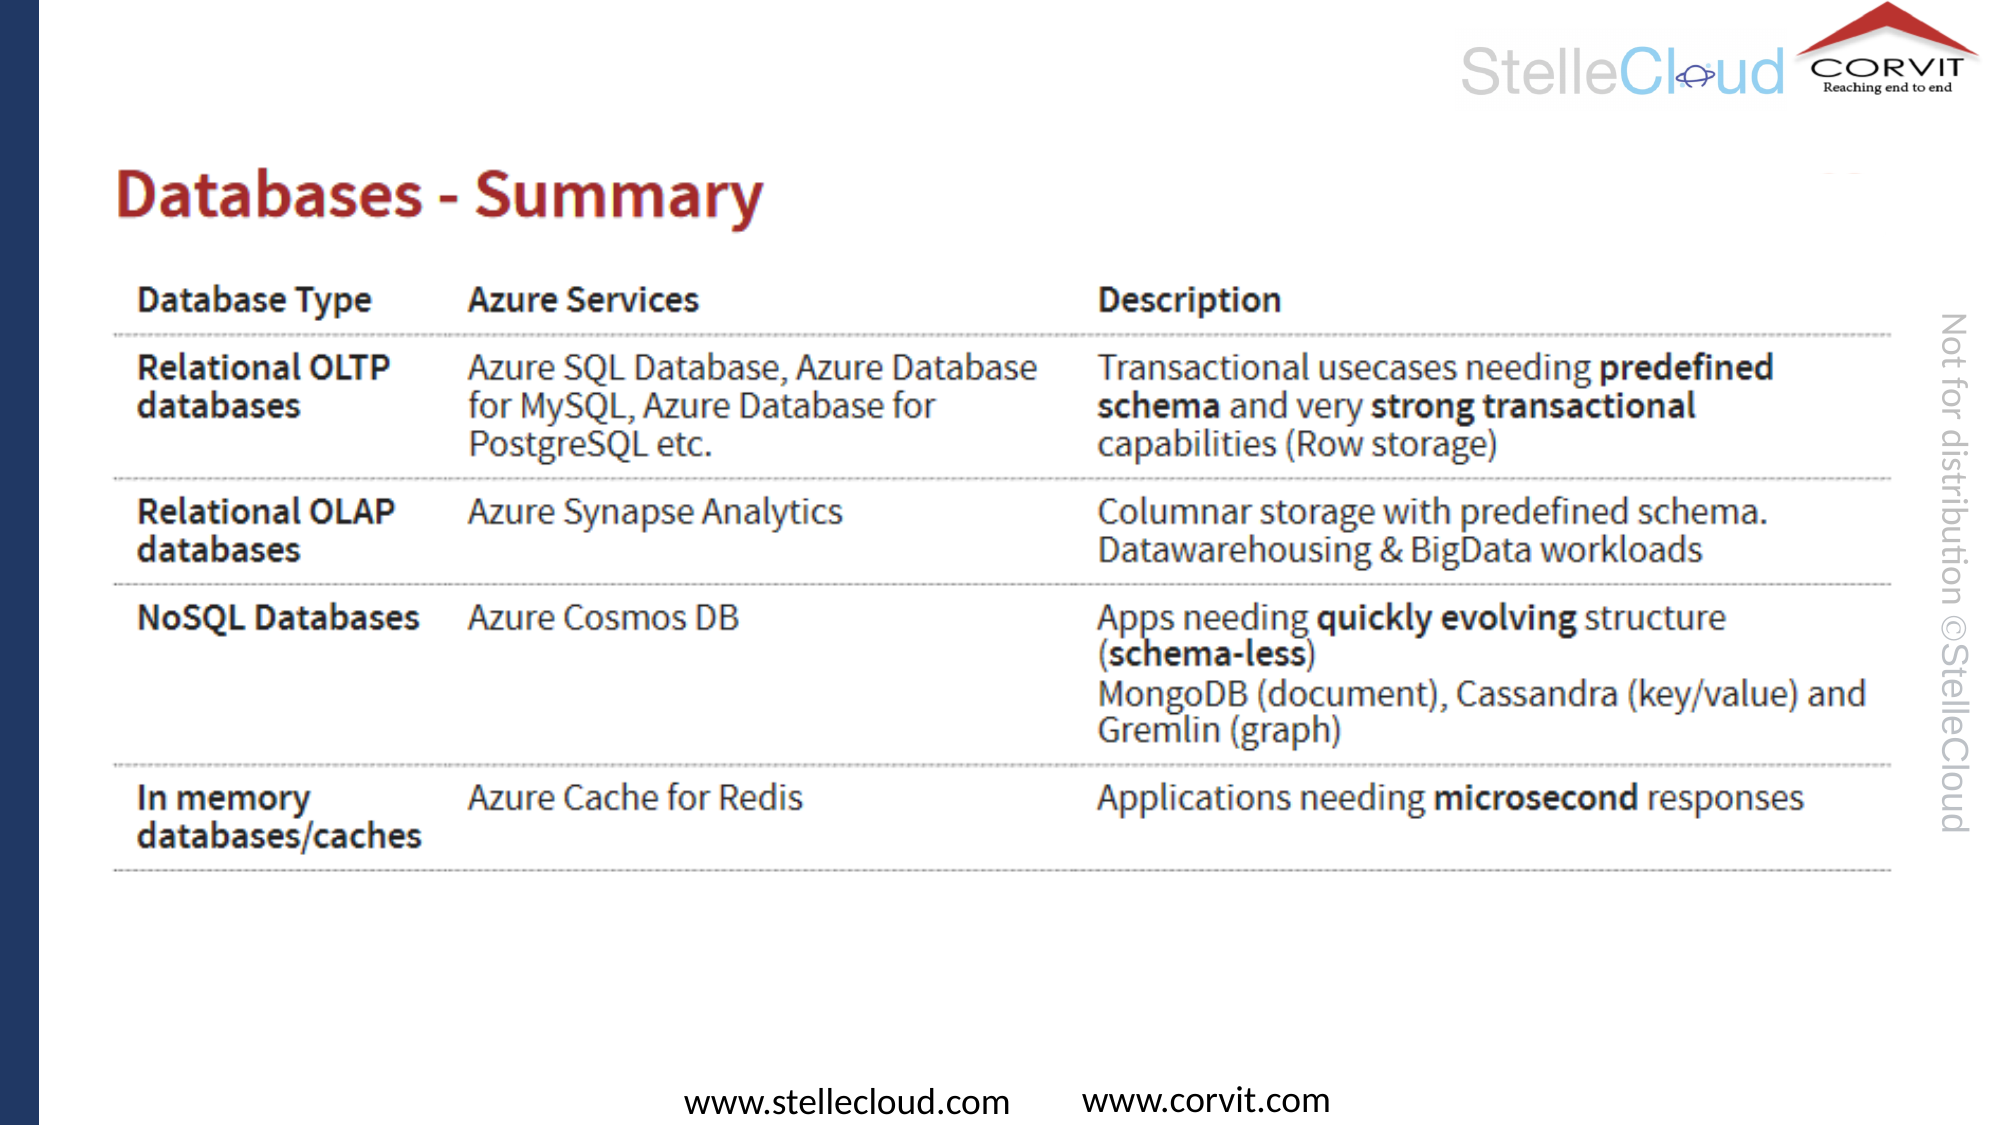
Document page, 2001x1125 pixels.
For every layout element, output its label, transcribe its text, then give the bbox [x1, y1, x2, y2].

text_box Not for distribution ⒸStelleCloud [1927, 297, 1988, 1125]
text_box www.corvit.com [1067, 1067, 1347, 1125]
text_box www.stellecloud.com [669, 1069, 1027, 1125]
picture [1455, 0, 1988, 111]
picture [98, 143, 1900, 980]
